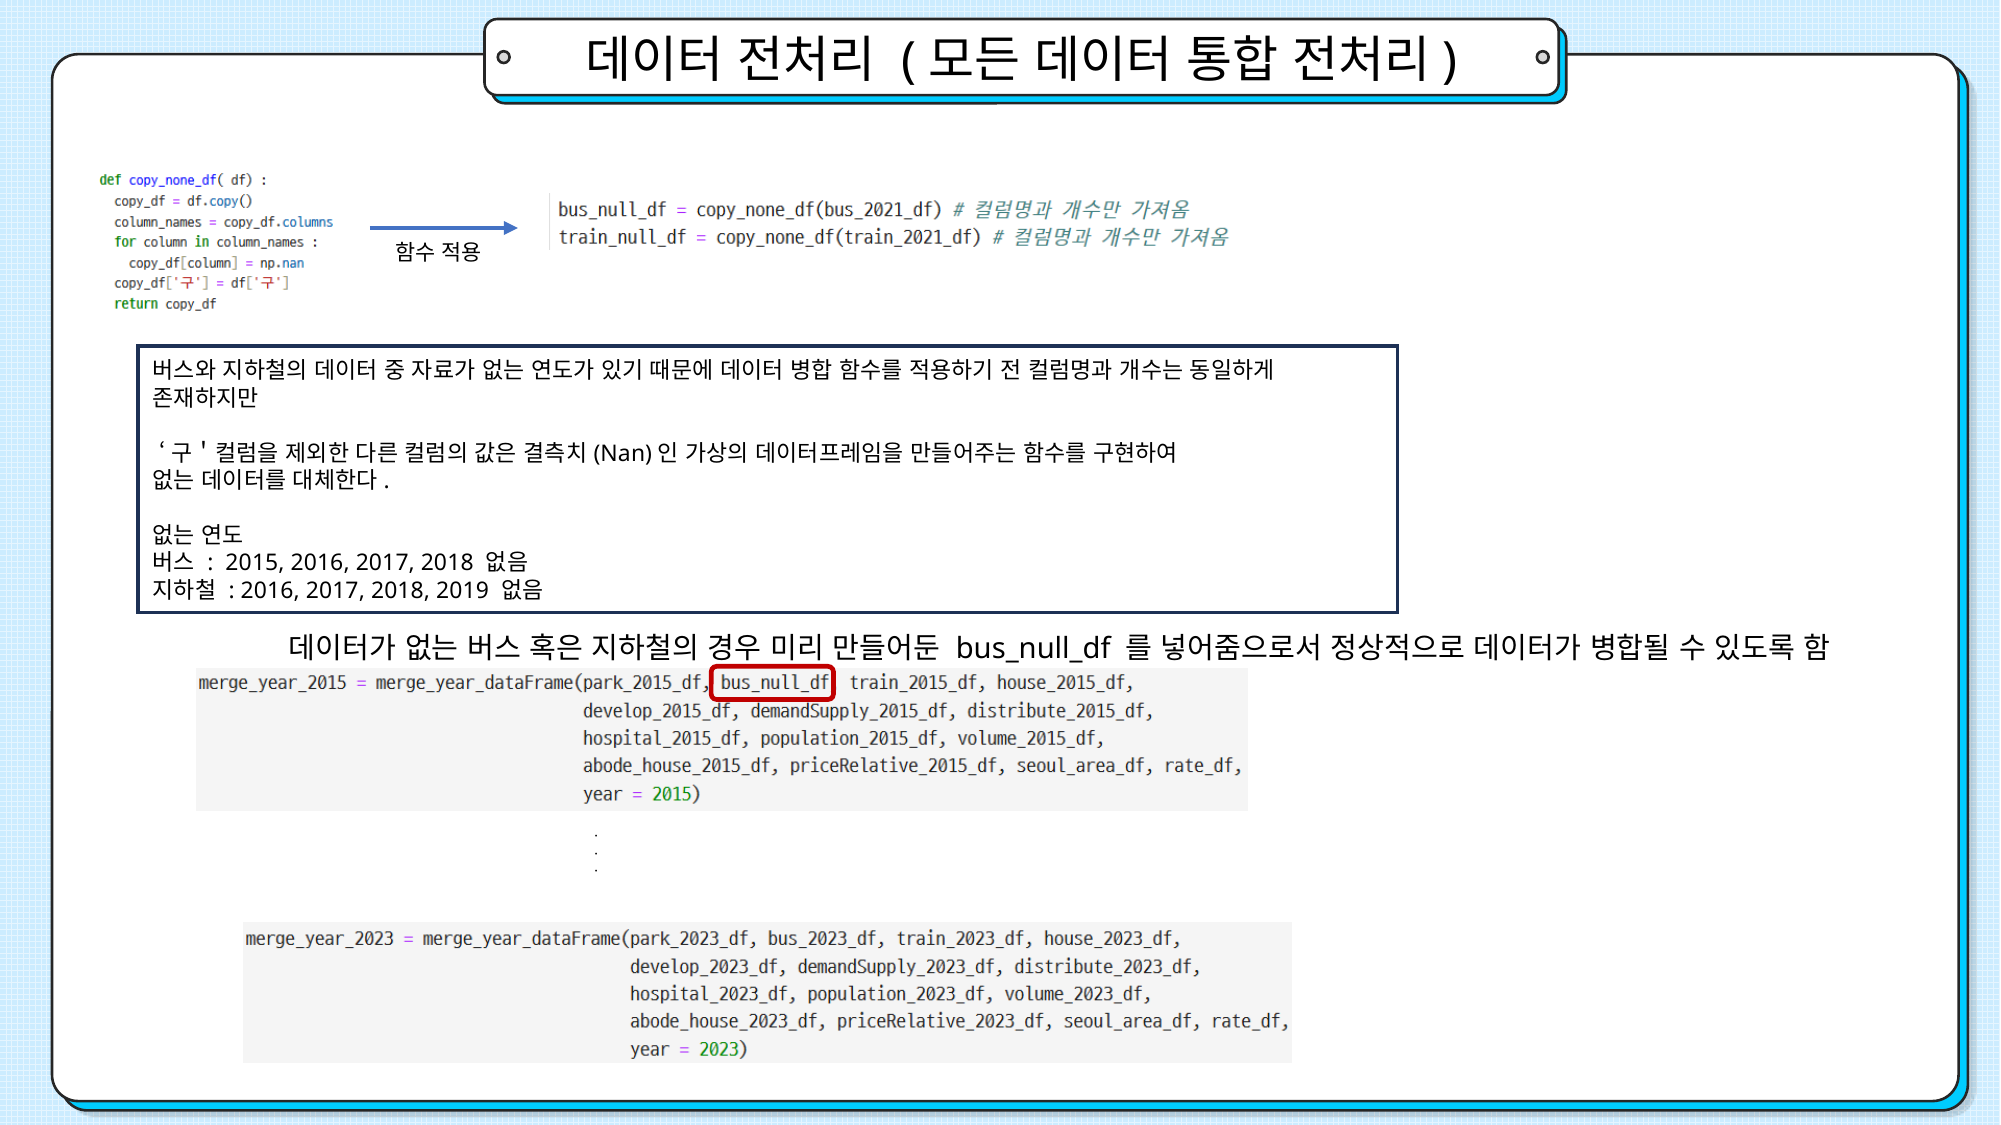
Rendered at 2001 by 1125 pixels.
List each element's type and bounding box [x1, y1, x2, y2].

text_box [51, 18, 1968, 1111]
picture [196, 668, 1248, 811]
picture [96, 170, 1244, 316]
picture [243, 922, 1292, 1063]
